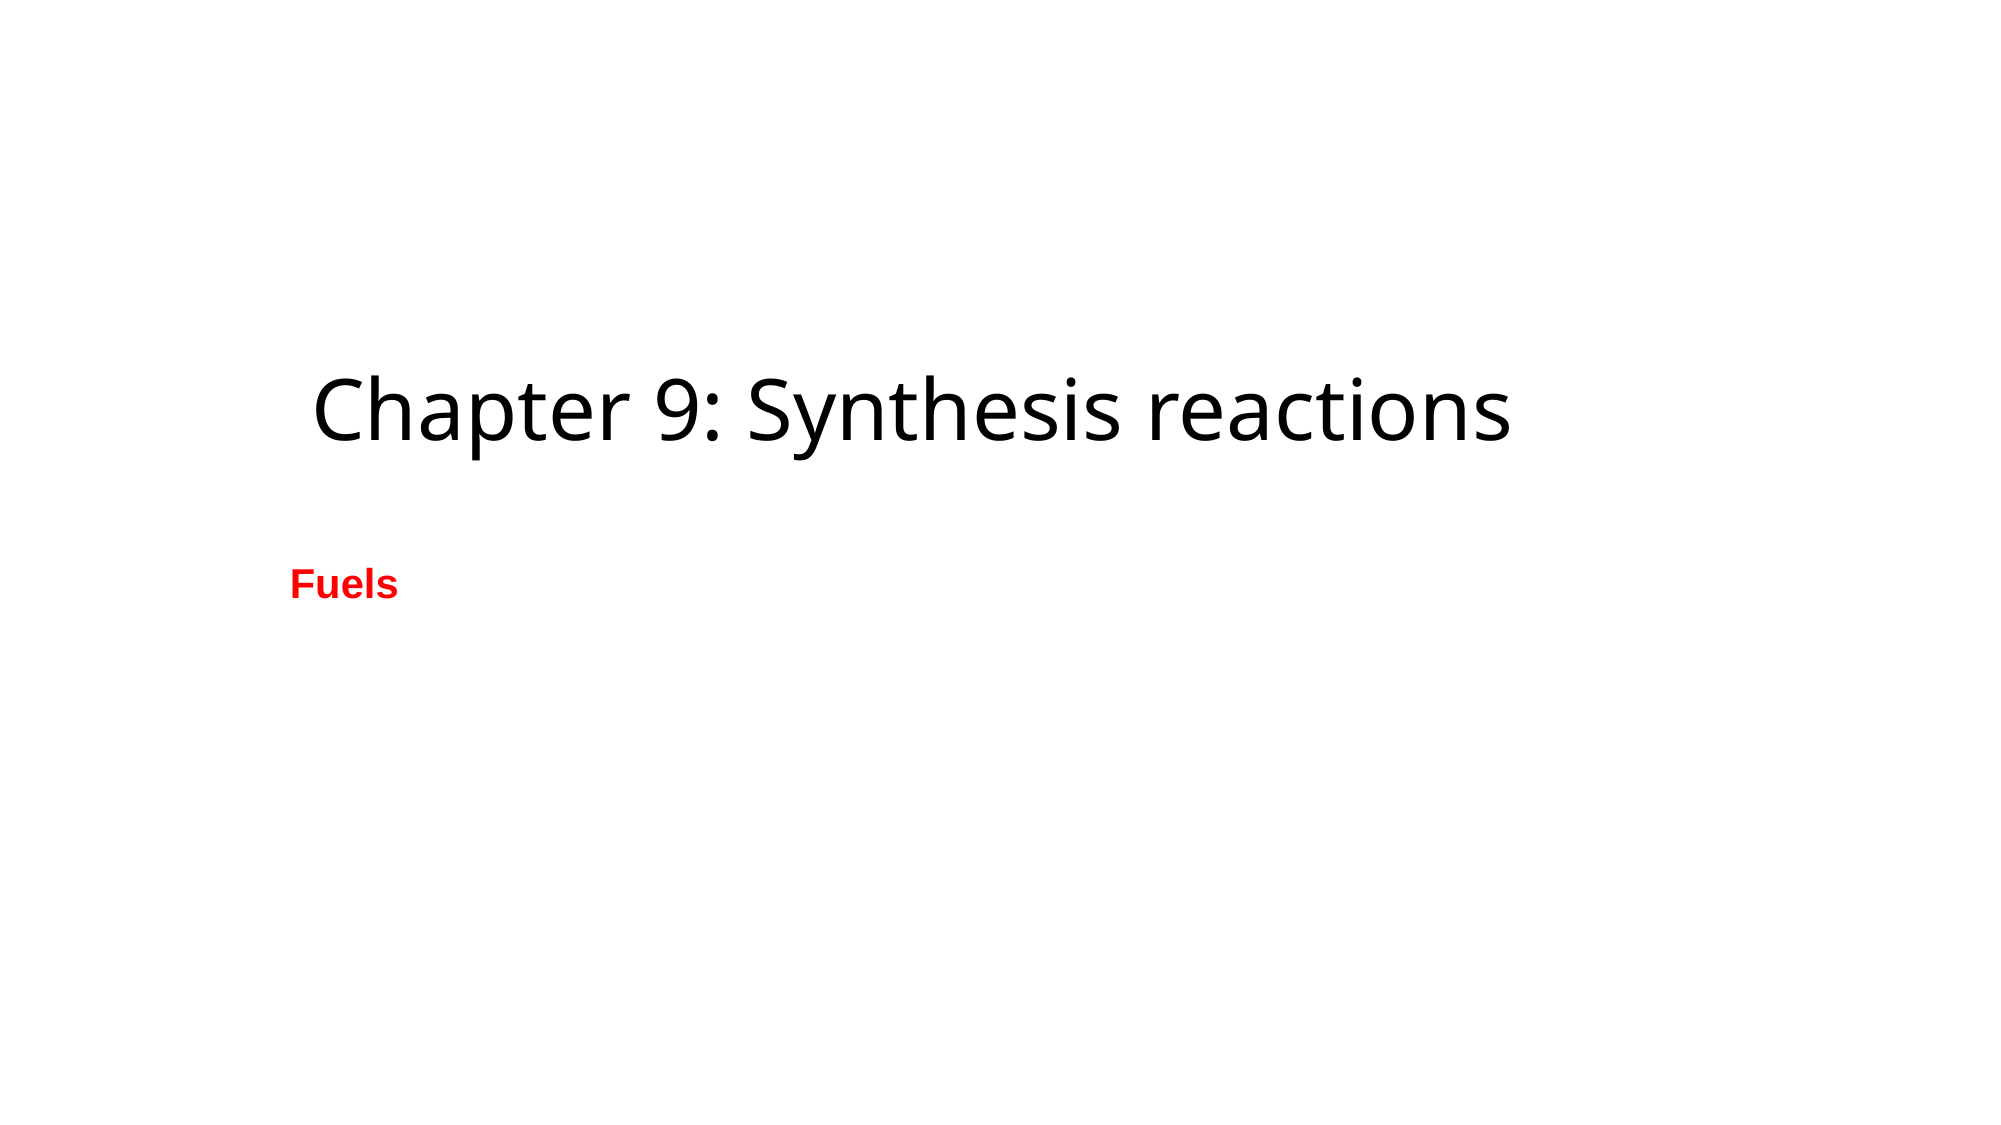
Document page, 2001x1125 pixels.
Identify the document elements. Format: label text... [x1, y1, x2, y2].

text_box Fuels [274, 549, 1088, 615]
title Chapter 9: Synthesis reactions [275, 324, 1550, 467]
